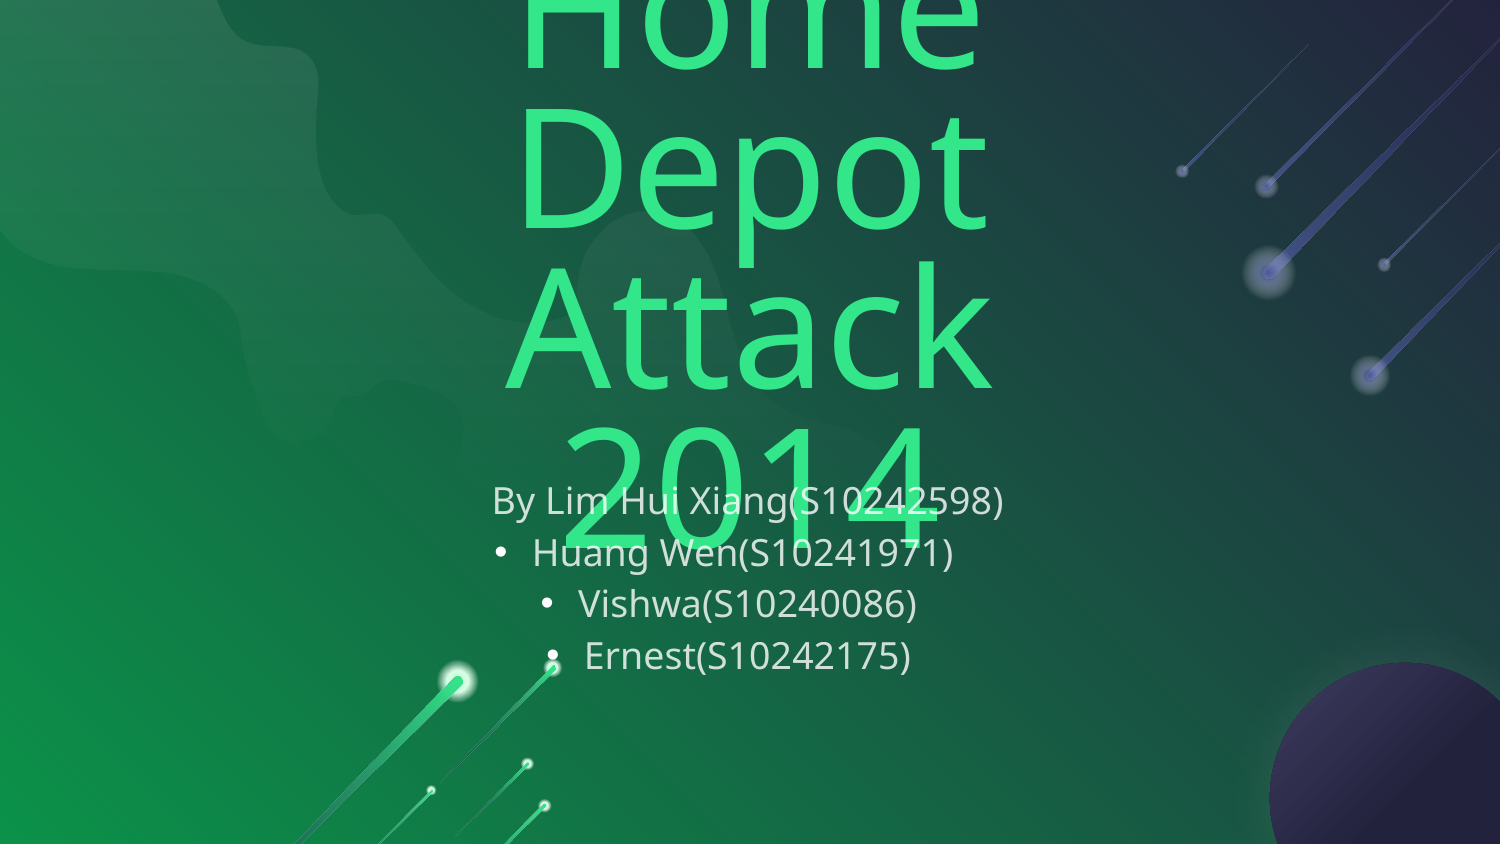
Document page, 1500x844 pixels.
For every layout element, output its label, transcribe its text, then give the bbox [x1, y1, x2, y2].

title Home Depot Attack 2014 [459, 98, 1041, 422]
subtitle By Lim Hui Xiang(S10242598) Huang Wen(S10241971) Vishwa(S10240086) Ernest(S10242175) [377, 449, 1071, 744]
